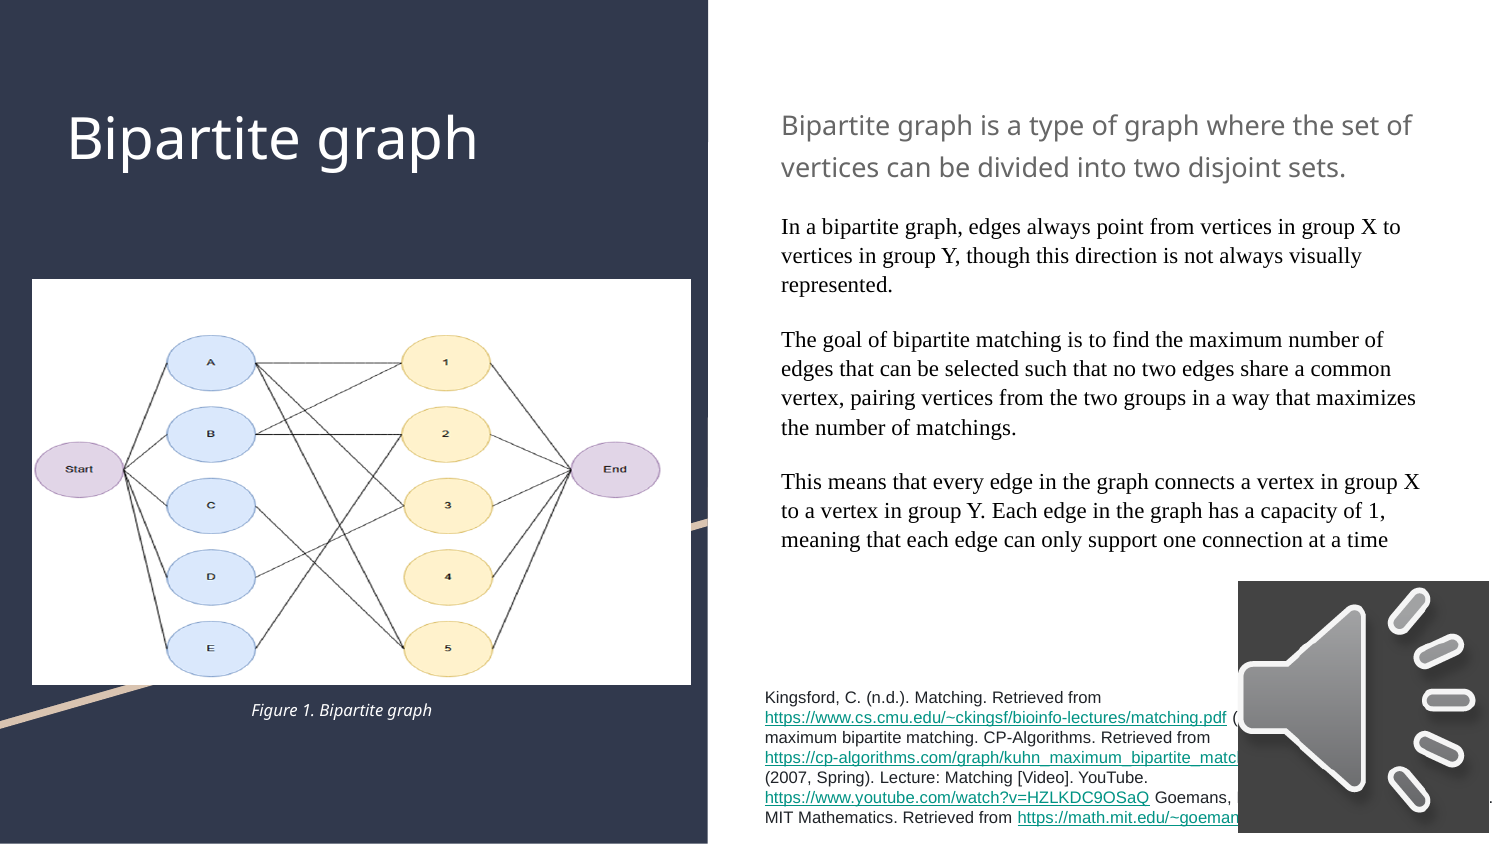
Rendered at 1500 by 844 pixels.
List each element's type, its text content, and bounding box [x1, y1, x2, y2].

list Bipartite graph is a type of graph where the set of vertices can be divided into two disjoint sets. In a bipartite graph, edges always point from vertices in group X to vertices in group Y, though this direction is not always visually represented. The goal of bipartite matching is to find the maximum number of edges that can be selected such that no two edges share a common vertex, pairing vertices from the two groups in a way that maximizes the number of matchings. This means that every edge in the graph connects a vertex in group X to a vertex in group Y. Each edge in the graph has a capacity of 1, meaning that each edge can only support one connection at a time [766, 85, 1450, 679]
text_box Figure 1. Bipartite graph [168, 694, 517, 748]
picture [1236, 580, 1490, 834]
title Bipartite graph [51, 82, 660, 278]
text_box Kingsford, C. (n.d.). Matching. Retrieved from https://www.cs.cmu.edu/~ckingsf/bioinfo-lectures/matching.pdf (n.d.). Kuhn's algorithm for maximum bipartite matching. CP-Algorithms. Retrieved from https://cp-algorithms.com/graph/kuhn_maximum_bipartite_matching.html MIT OpenCourseWare. (2007, Spring). Lecture: Matching [Video]. YouTube. https://www.youtube.com/watch?v=HZLKDC9OSaQ Goemans, M. (2007, Spring). Matching notes. MIT Mathematics. Retrieved from https://math.mit.edu/~goemans/18433S07/matching-notes.pdf [750, 679, 1232, 835]
picture [31, 279, 691, 686]
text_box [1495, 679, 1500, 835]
